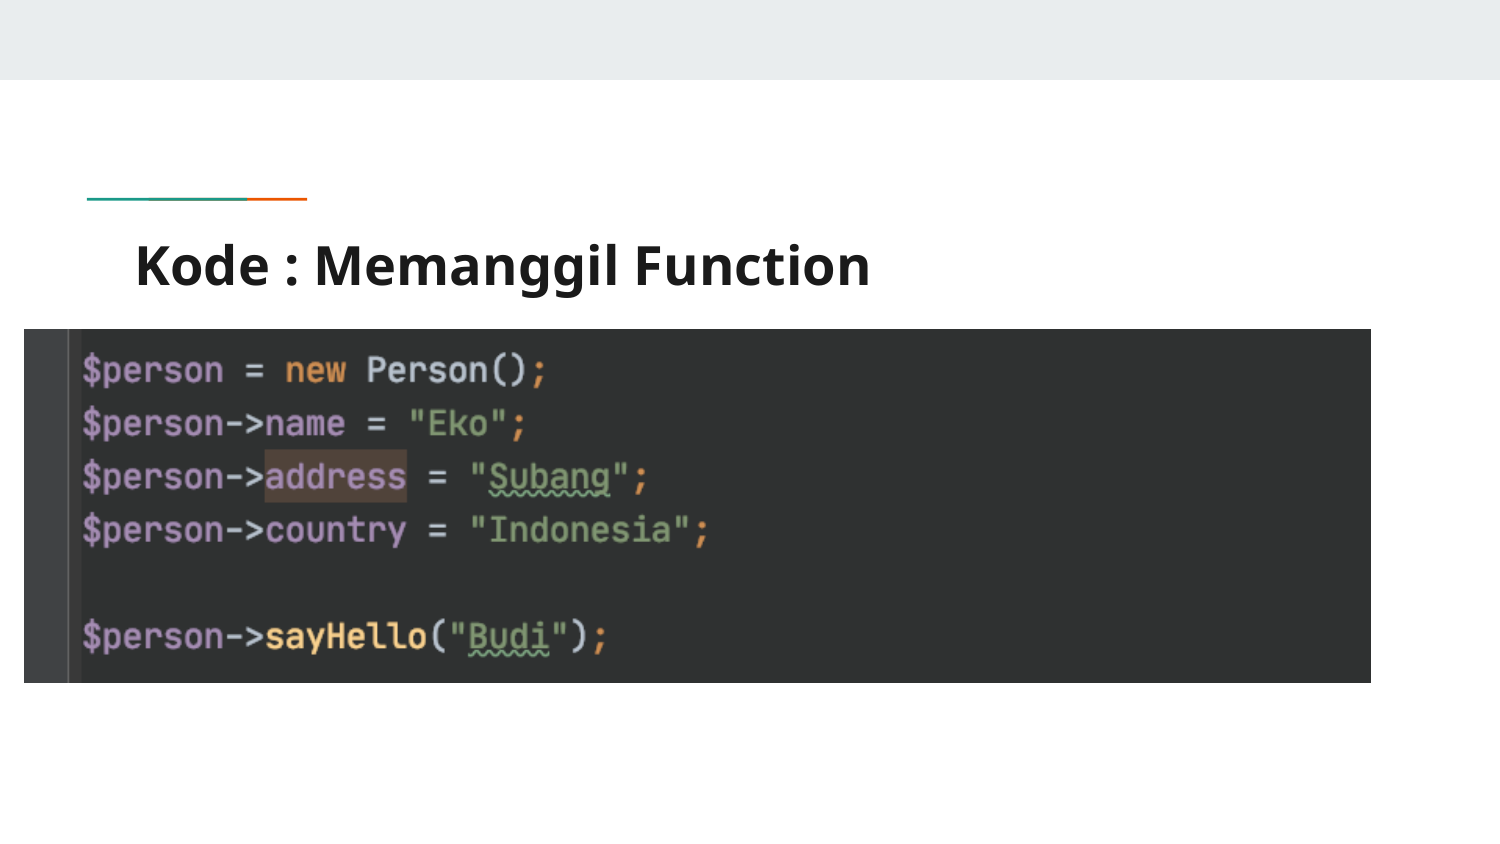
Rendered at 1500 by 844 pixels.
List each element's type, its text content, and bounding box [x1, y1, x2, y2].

picture [24, 328, 1371, 683]
title Kode : Memanggil Function [119, 216, 1381, 305]
